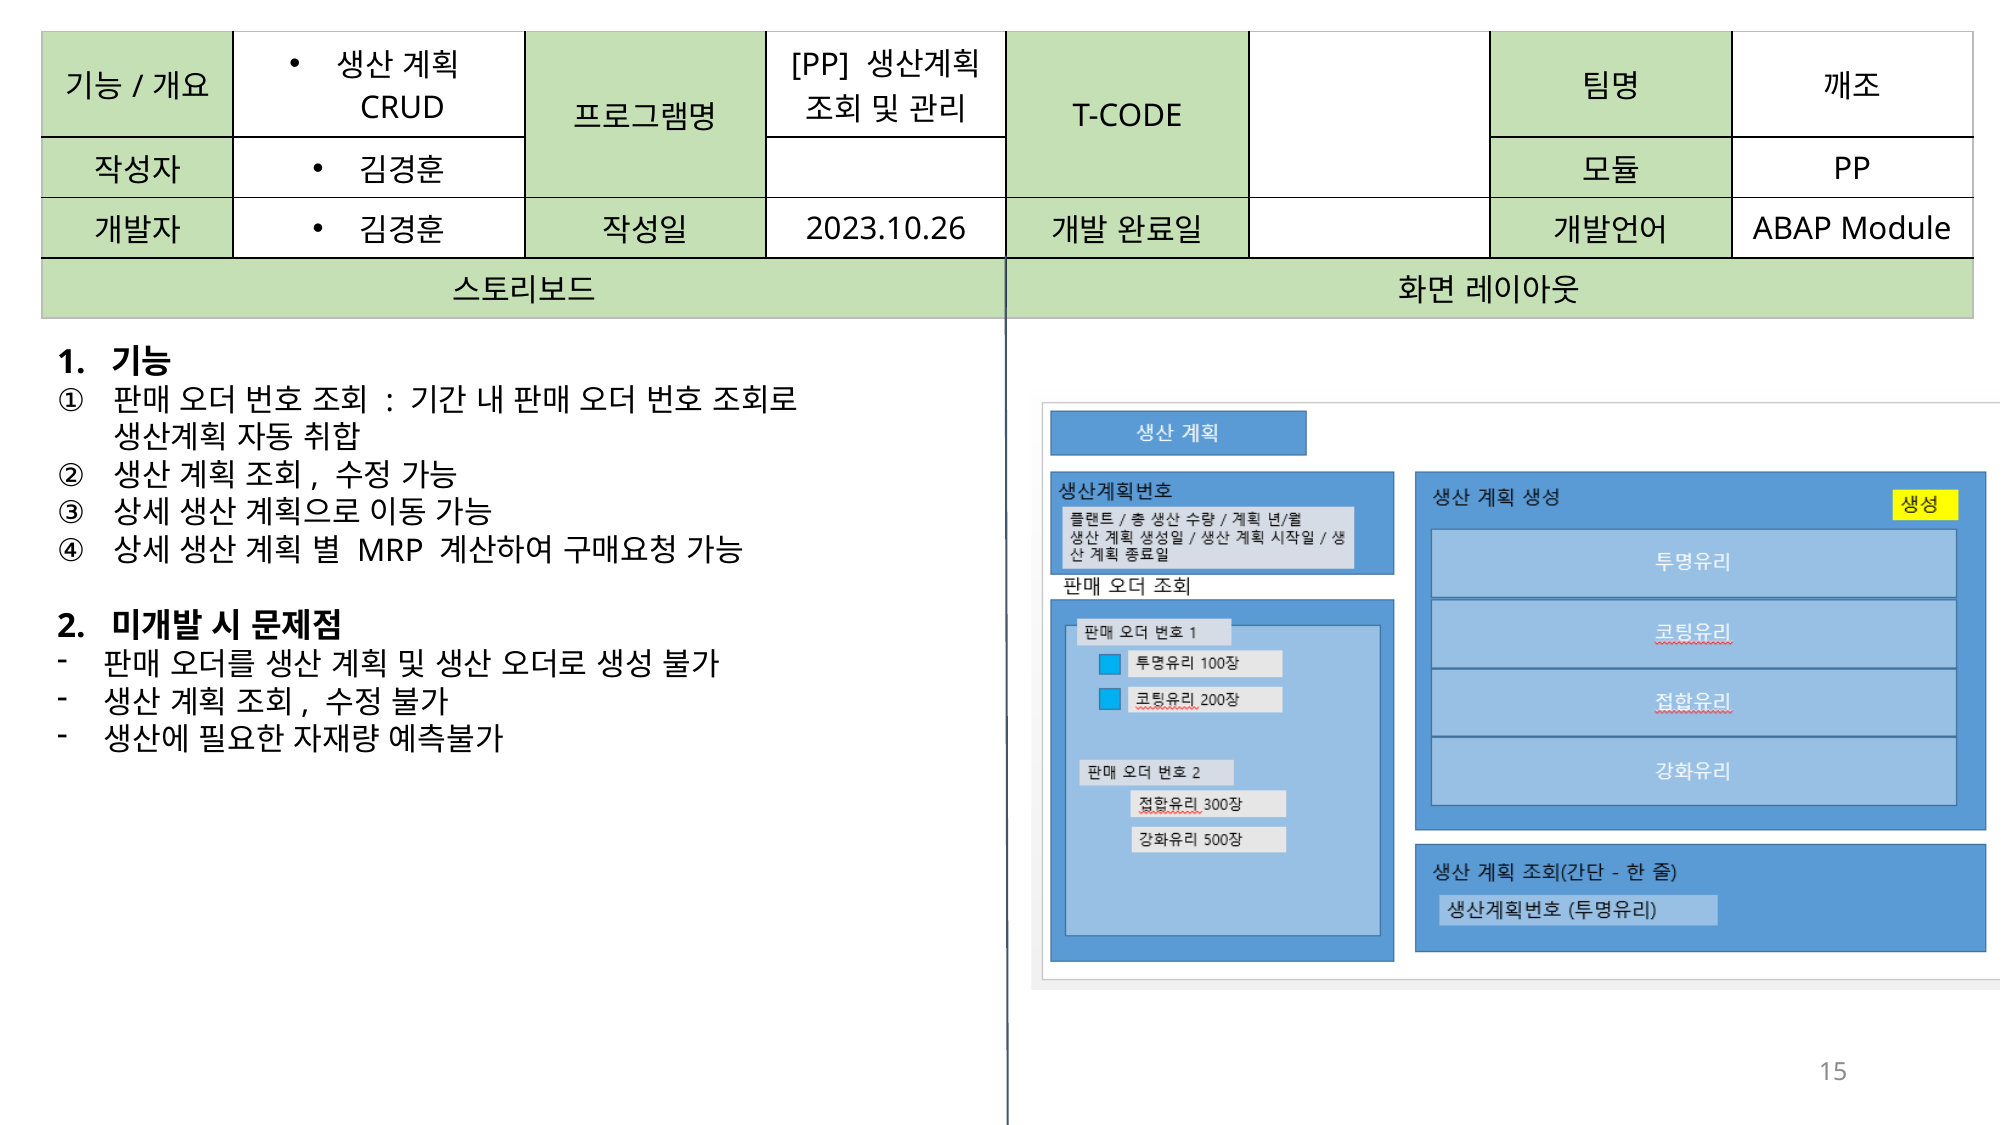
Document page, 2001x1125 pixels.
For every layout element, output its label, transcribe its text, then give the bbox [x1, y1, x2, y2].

table_cell [1250, 198, 1489, 257]
table_cell 개발언어 [1491, 198, 1731, 257]
table_header [1250, 32, 1489, 197]
table_cell ABAP Module [1733, 198, 1972, 257]
table_cell 작성일 [526, 198, 765, 257]
table_cell PP [1733, 138, 1972, 197]
table_cell 스토리보드 [43, 259, 1004, 317]
table_header 프로그램명 [526, 32, 765, 197]
slide_number 15 [1412, 1042, 1863, 1103]
table_cell 2023.10.26 [767, 198, 1005, 257]
table_cell 개발 완료일 [1007, 198, 1248, 257]
table_cell 모듈 [1491, 138, 1731, 197]
table_header [PP] 생산계획 조회 및 관리 [767, 32, 1005, 136]
text_box 1. 기능 판매 오더 번호 조회 : 기간 내 판매 오더 번호 조회로 생산계획 자동 취합 생산 계획 조회, 수정 가능 상세 생산 계획으로 이동 가능 상세 생산 계획 별 MRP 계산하여 구매요청 가능 2. 미개발 시 문제점 판매 오더를 생산 계획 및 생산 오더로 생성 불가 생산 계획 조회, 수정 불가 생산에 필요한 자재량 예측불가 [42, 332, 840, 802]
table_header 깨조 [1733, 32, 1972, 136]
table_cell [767, 138, 1005, 197]
table_header 생산 계획 CRUD [234, 32, 524, 136]
table_cell 개발자 [43, 198, 232, 257]
table_header T-CODE [1007, 32, 1248, 197]
table_cell 김경훈 [234, 138, 524, 197]
table_header 팀명 [1491, 32, 1731, 136]
table_cell 작성자 [43, 138, 232, 197]
table_cell 김경훈 [234, 198, 524, 257]
picture [1031, 390, 2000, 990]
table_cell 화면 레이아웃 [1008, 259, 1972, 317]
table_header 기능/개요 [43, 32, 232, 136]
